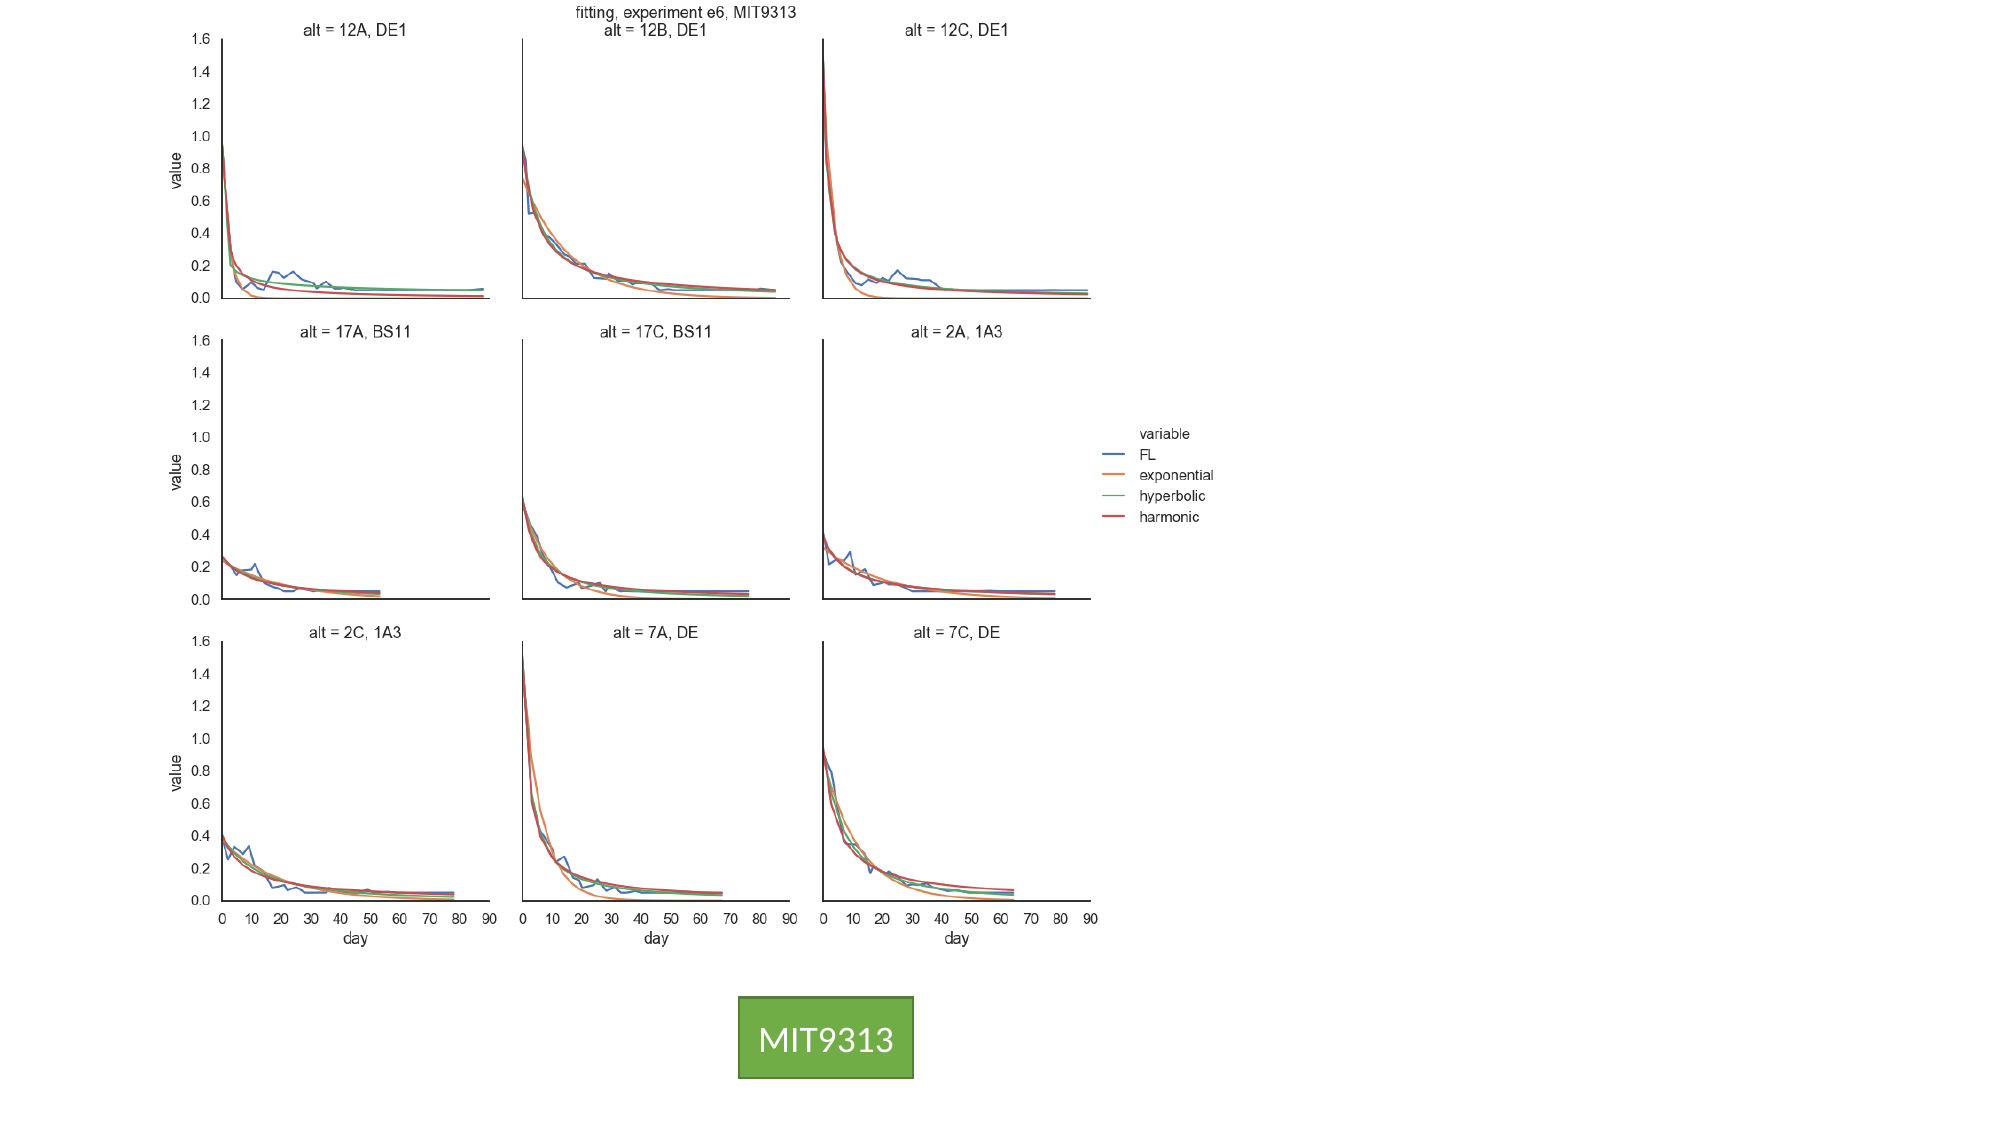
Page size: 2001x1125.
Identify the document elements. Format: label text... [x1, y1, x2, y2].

picture [163, 0, 1227, 952]
text_box MIT9313 [738, 996, 914, 1079]
